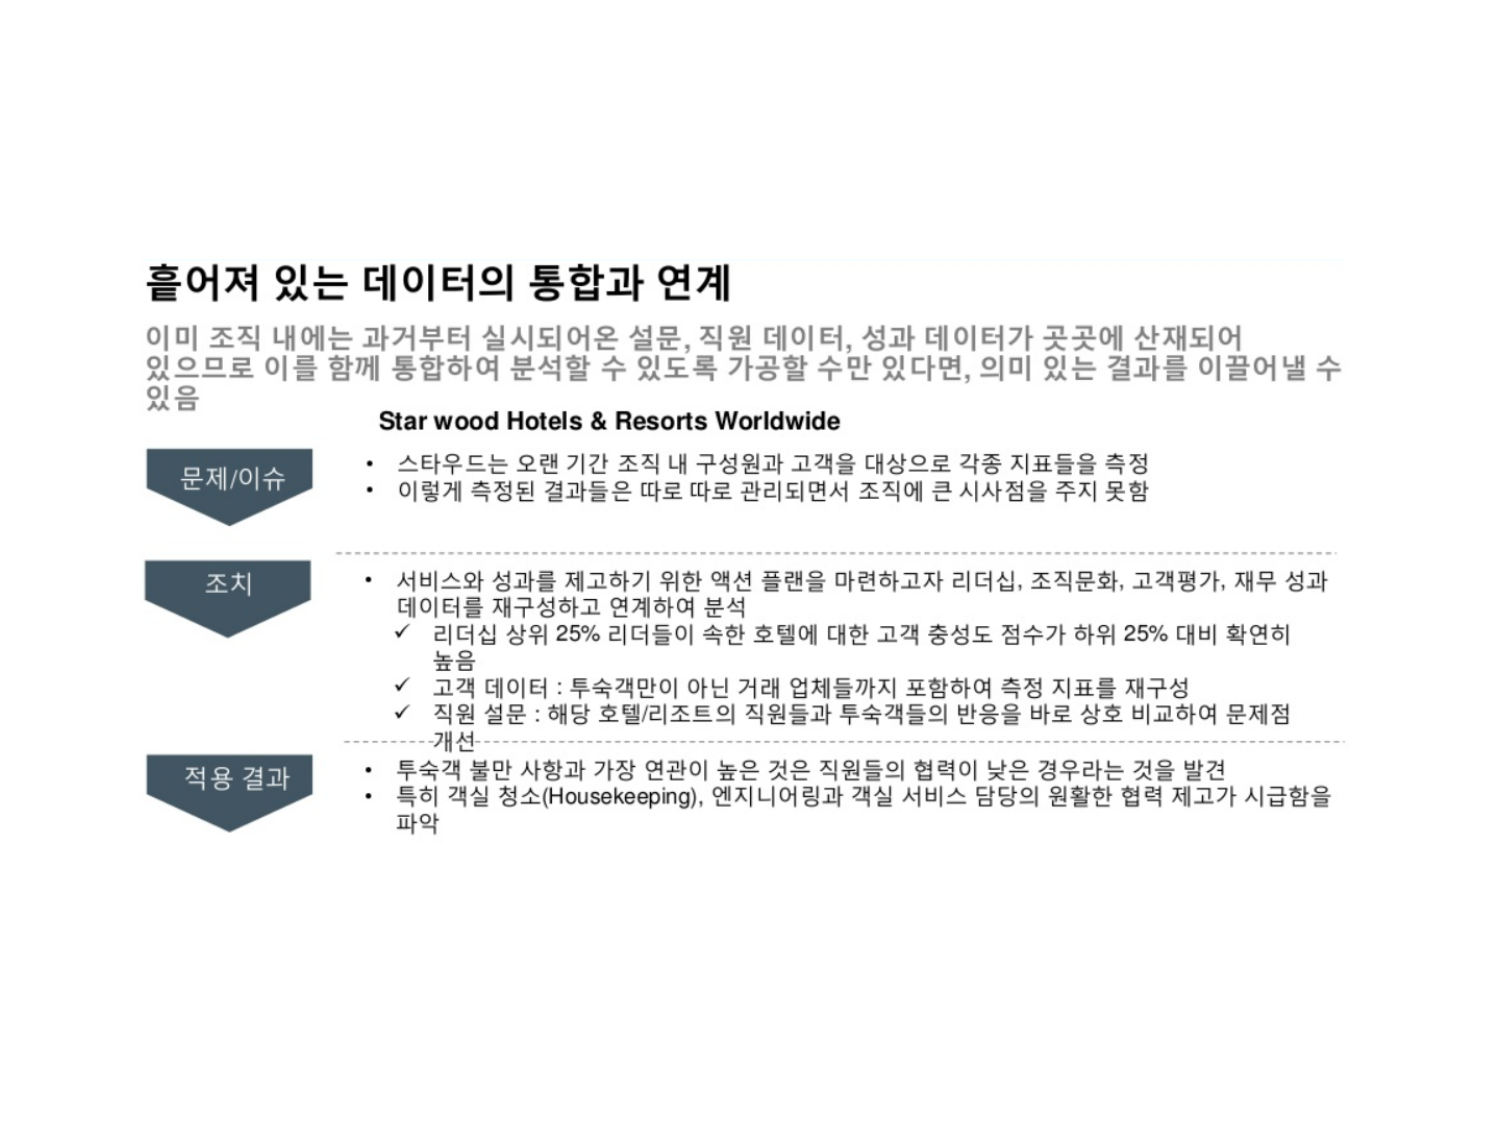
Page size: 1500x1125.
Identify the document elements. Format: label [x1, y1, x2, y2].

picture [126, 259, 1374, 866]
